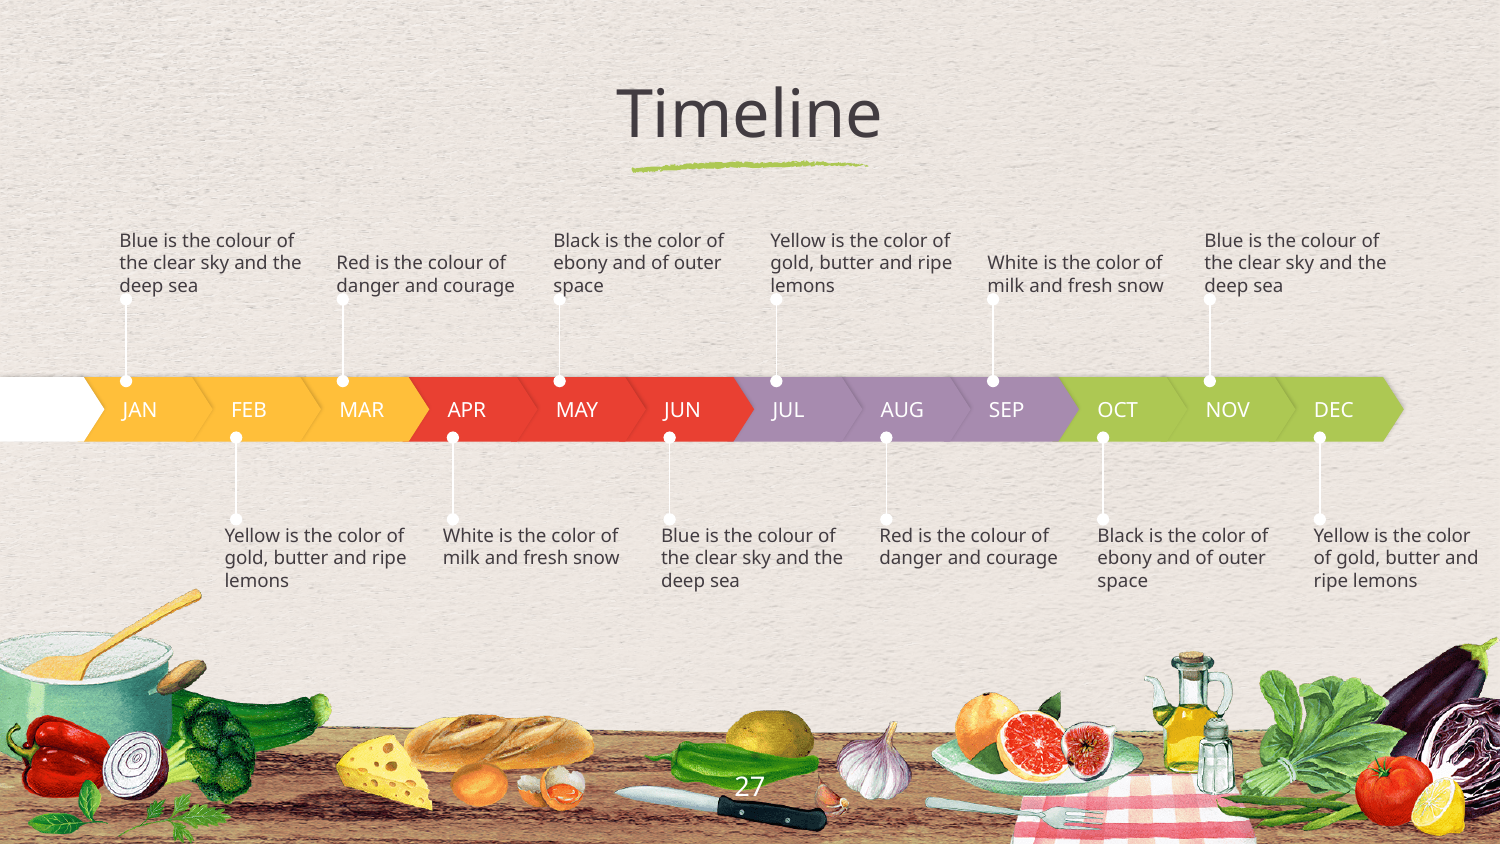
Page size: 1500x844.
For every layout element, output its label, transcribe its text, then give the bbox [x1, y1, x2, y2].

text_box OCT [1061, 377, 1188, 442]
text_box Blue is the colour of the clear sky and the deep sea [119, 208, 325, 296]
title Timeline [177, 87, 1323, 153]
text_box Black is the color of ebony and of outer space [1097, 523, 1303, 611]
text_box Red is the colour of danger and courage [336, 208, 542, 296]
text_box Yellow is the color of gold, butter and ripe lemons [770, 208, 976, 296]
text_box [0, 377, 105, 442]
text_box Red is the colour of danger and courage [879, 523, 1085, 611]
text_box JUN [629, 377, 755, 442]
text_box Blue is the colour of the clear sky and the deep sea [1204, 208, 1410, 296]
text_box Yellow is the color of gold, butter and ripe lemons [224, 523, 430, 611]
text_box JUL [736, 377, 863, 442]
text_box DEC [1279, 377, 1404, 442]
text_box Blue is the colour of the clear sky and the deep sea [661, 523, 867, 611]
text_box White is the color of milk and fresh snow [442, 523, 648, 611]
text_box APR [411, 377, 538, 442]
text_box NOV [1169, 377, 1296, 442]
text_box SEP [954, 377, 1079, 442]
text_box MAY [521, 377, 646, 442]
text_box FEB [196, 377, 322, 442]
text_box MAR [304, 377, 430, 442]
picture [0, 0, 1500, 844]
text_box Black is the color of ebony and of outer space [553, 208, 759, 296]
text_box JAN [87, 377, 213, 442]
text_box Yellow is the color of gold, butter and ripe lemons [1313, 523, 1484, 611]
text_box AUG [844, 377, 971, 442]
slide_number ‹#› [705, 732, 795, 844]
text_box White is the color of milk and fresh snow [987, 208, 1193, 296]
